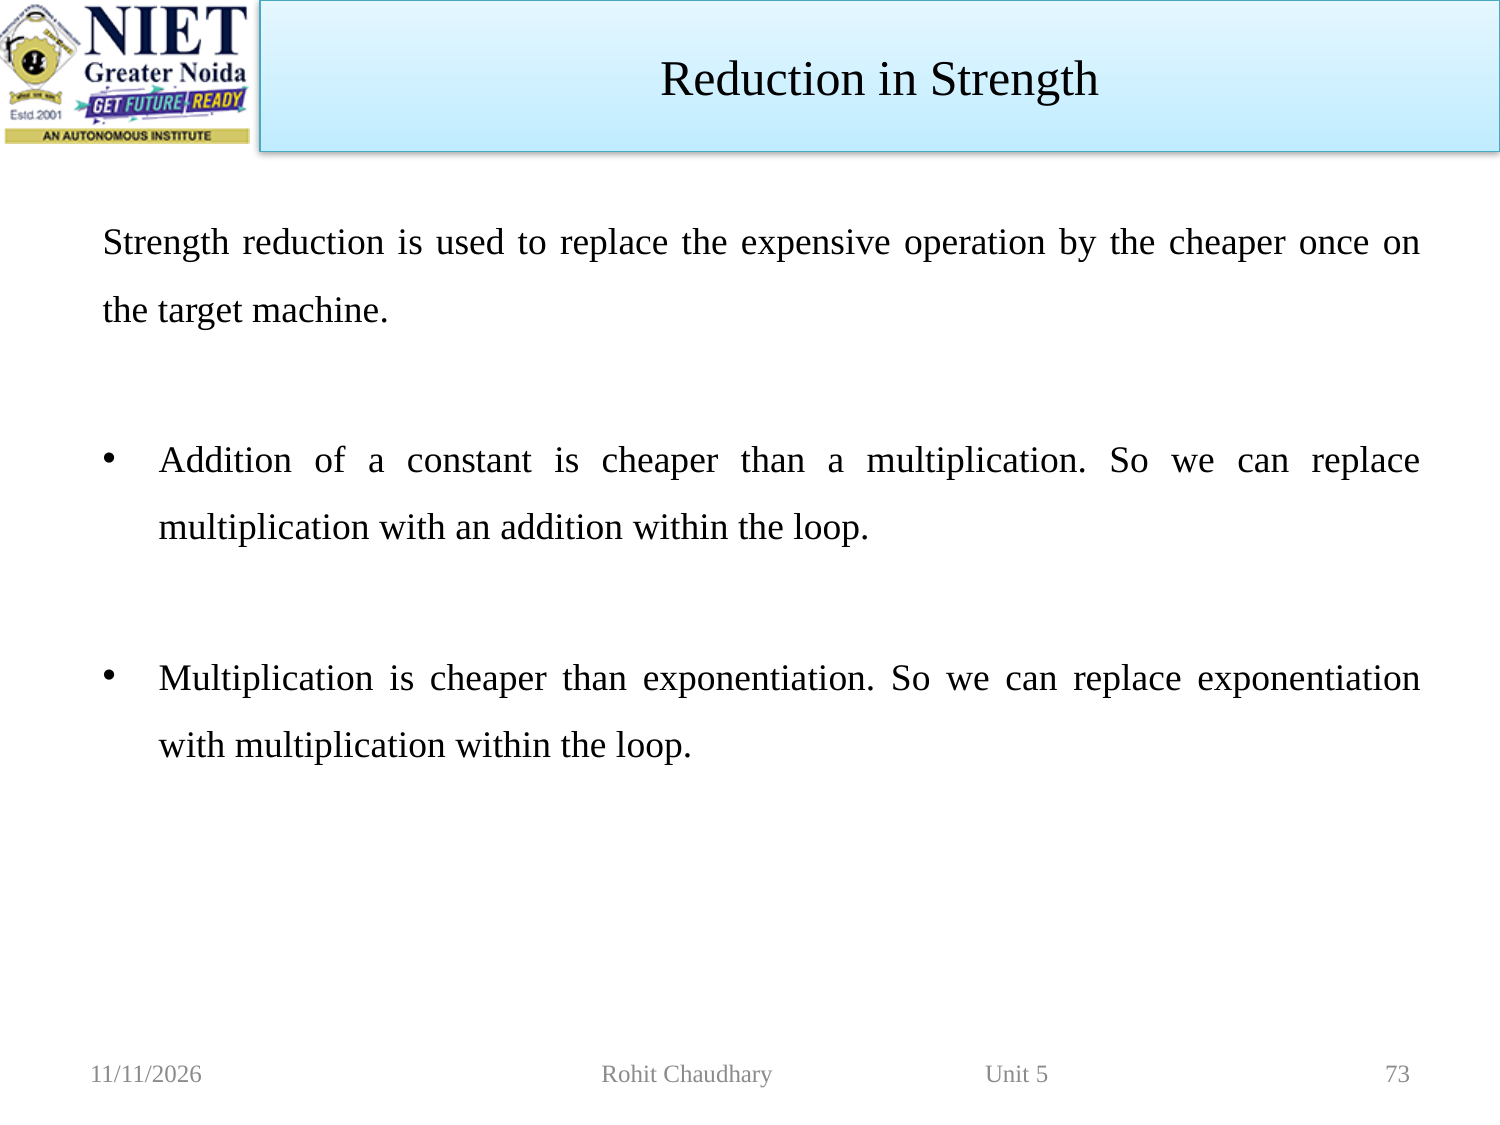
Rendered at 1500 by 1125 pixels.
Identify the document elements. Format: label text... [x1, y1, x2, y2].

picture [0, 4, 250, 144]
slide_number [75, 1042, 412, 1103]
slide_number 73 [1238, 1042, 1425, 1103]
list Strength reduction is used to replace the expensive operation by the cheaper once on the target machine. Addition of a constant is cheaper than a multiplication. So we can replace multiplication with an addition within the loop. Multiplication is cheaper than exponentiation. So we can replace exponentiation with multiplication within the loop. [87, 187, 1438, 930]
text_box Reduction in Strength [259, 0, 1500, 152]
footer Rohit Chaudhary Unit 5 [412, 1042, 1238, 1103]
